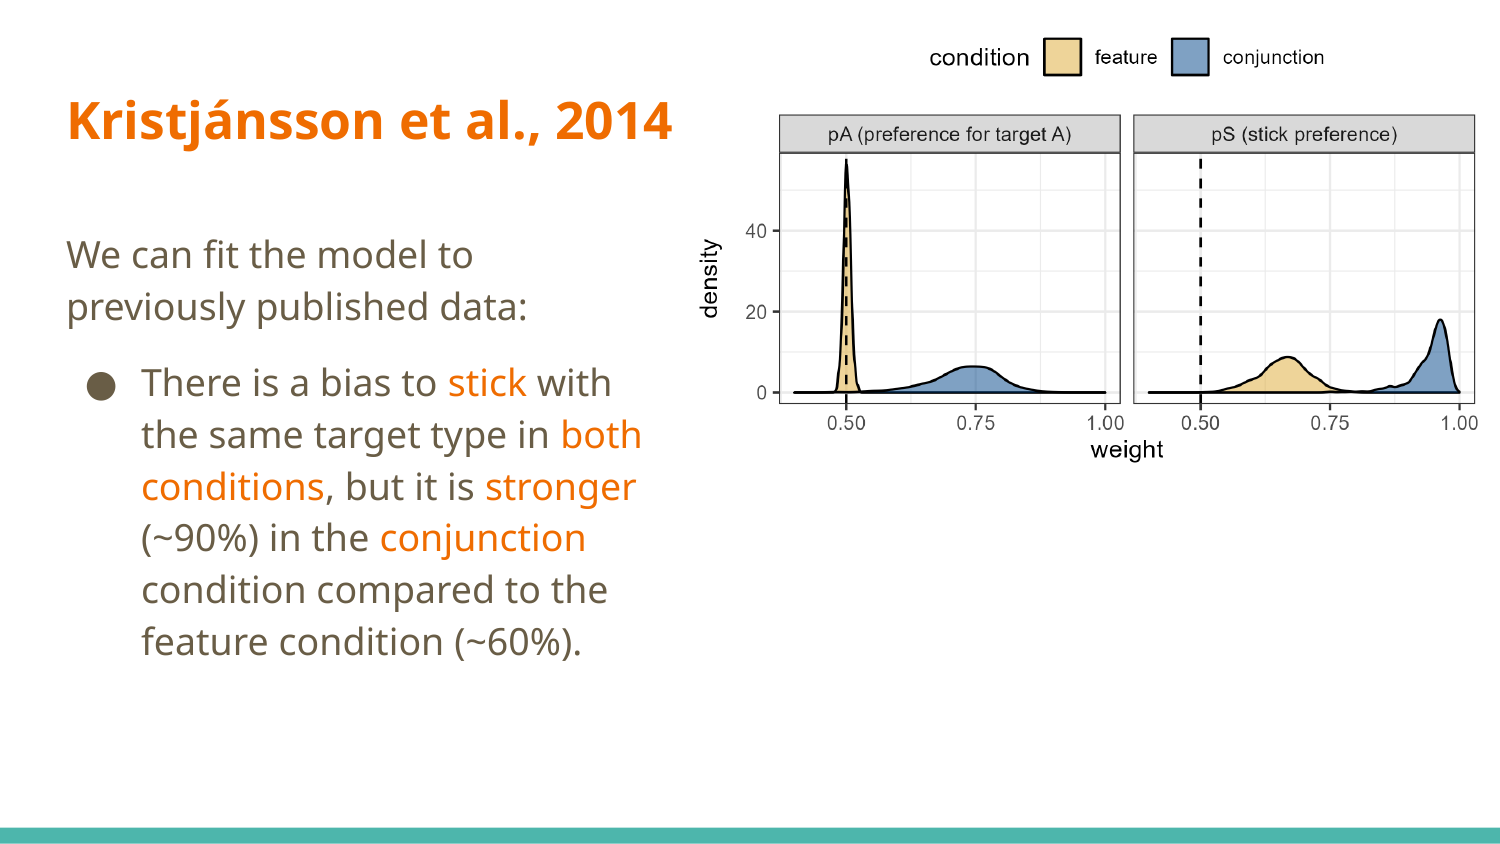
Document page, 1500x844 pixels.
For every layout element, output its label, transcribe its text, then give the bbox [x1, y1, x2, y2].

picture [674, 0, 1500, 826]
list We can fit the model to previously published data: There is a bias to stick with the same target type in both conditions, but it is stronger (~90%) in the conjunction condition compared to the feature condition (~60%). [51, 208, 669, 751]
title Kristjánsson et al., 2014 [51, 72, 669, 189]
